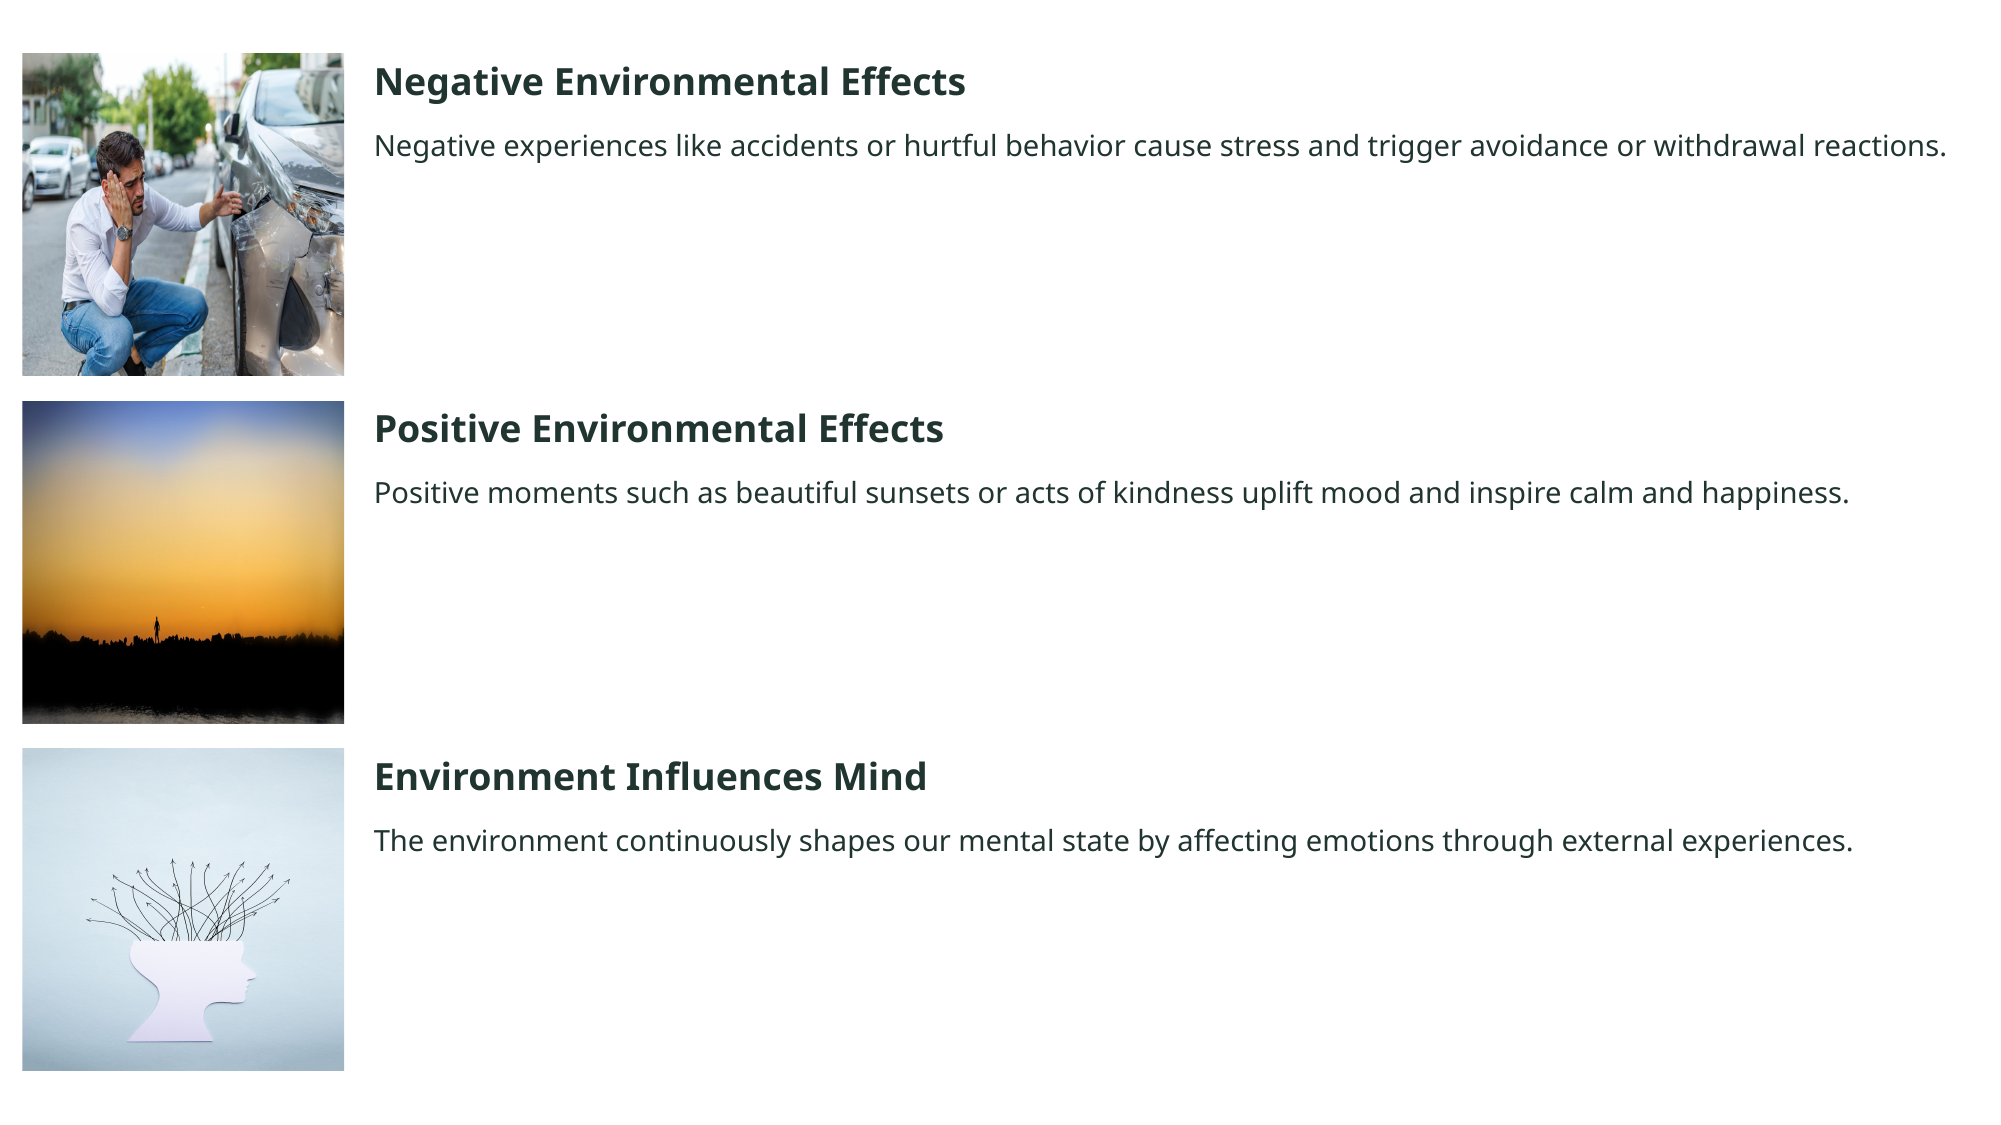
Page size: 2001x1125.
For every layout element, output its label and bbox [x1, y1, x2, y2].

list [22, 53, 1979, 1071]
